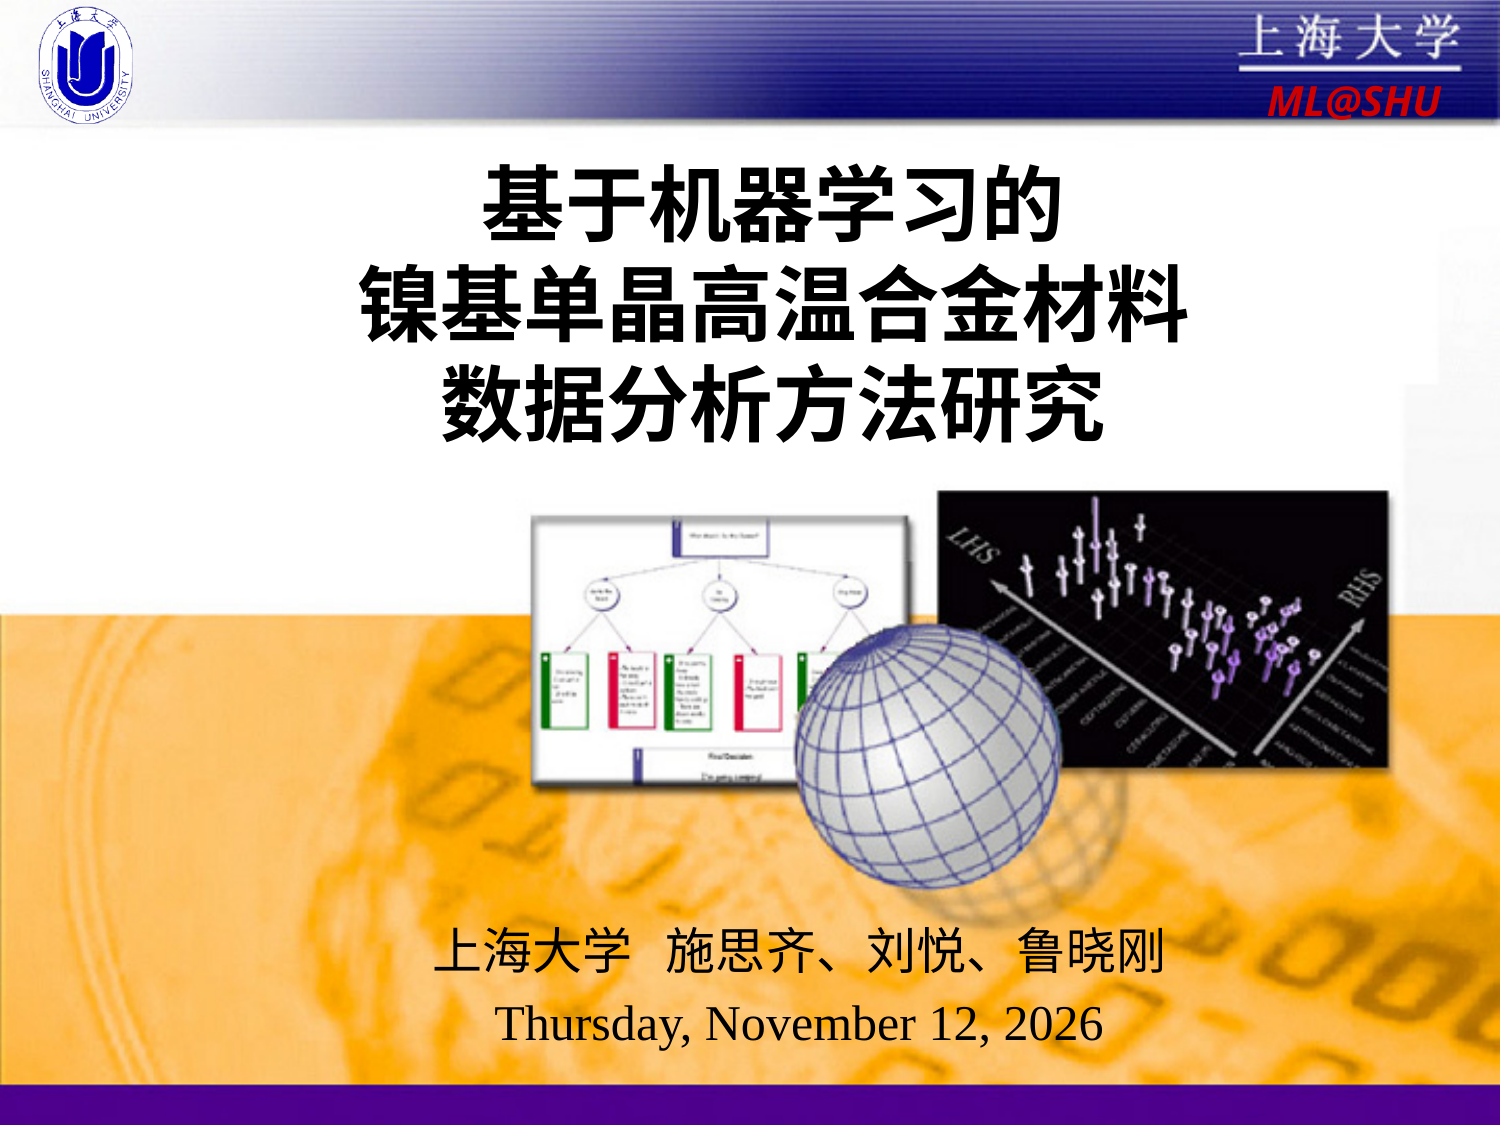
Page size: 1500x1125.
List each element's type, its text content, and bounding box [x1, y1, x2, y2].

title 基于机器学习的 镍基单晶高温合金材料 数据分析方法研究 [135, 207, 1411, 396]
subtitle 上海大学 施思齐、刘悦、鲁晓刚 2018年6月26日 [387, 912, 1211, 1051]
picture [0, 0, 1500, 1125]
